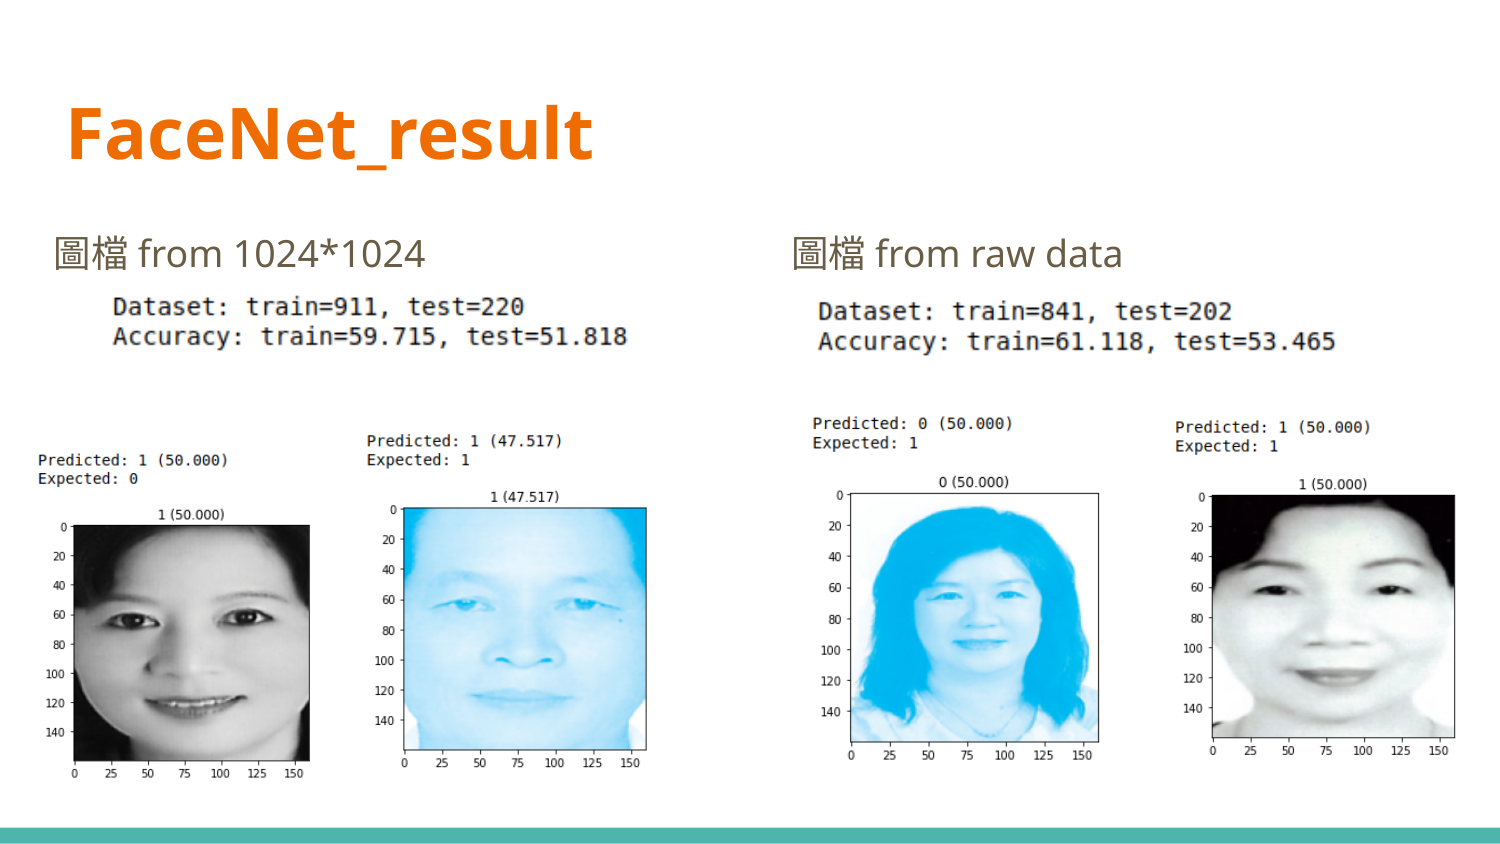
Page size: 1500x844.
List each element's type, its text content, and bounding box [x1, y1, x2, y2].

picture [1164, 416, 1463, 765]
picture [94, 284, 659, 369]
text_box 圖檔from raw data [776, 207, 1470, 292]
text_box 圖檔from 1024*1024 [39, 207, 733, 292]
text_box FaceNet_result [51, 72, 1449, 189]
picture [25, 444, 325, 796]
picture [807, 411, 1107, 770]
picture [360, 432, 659, 786]
picture [807, 292, 1359, 369]
